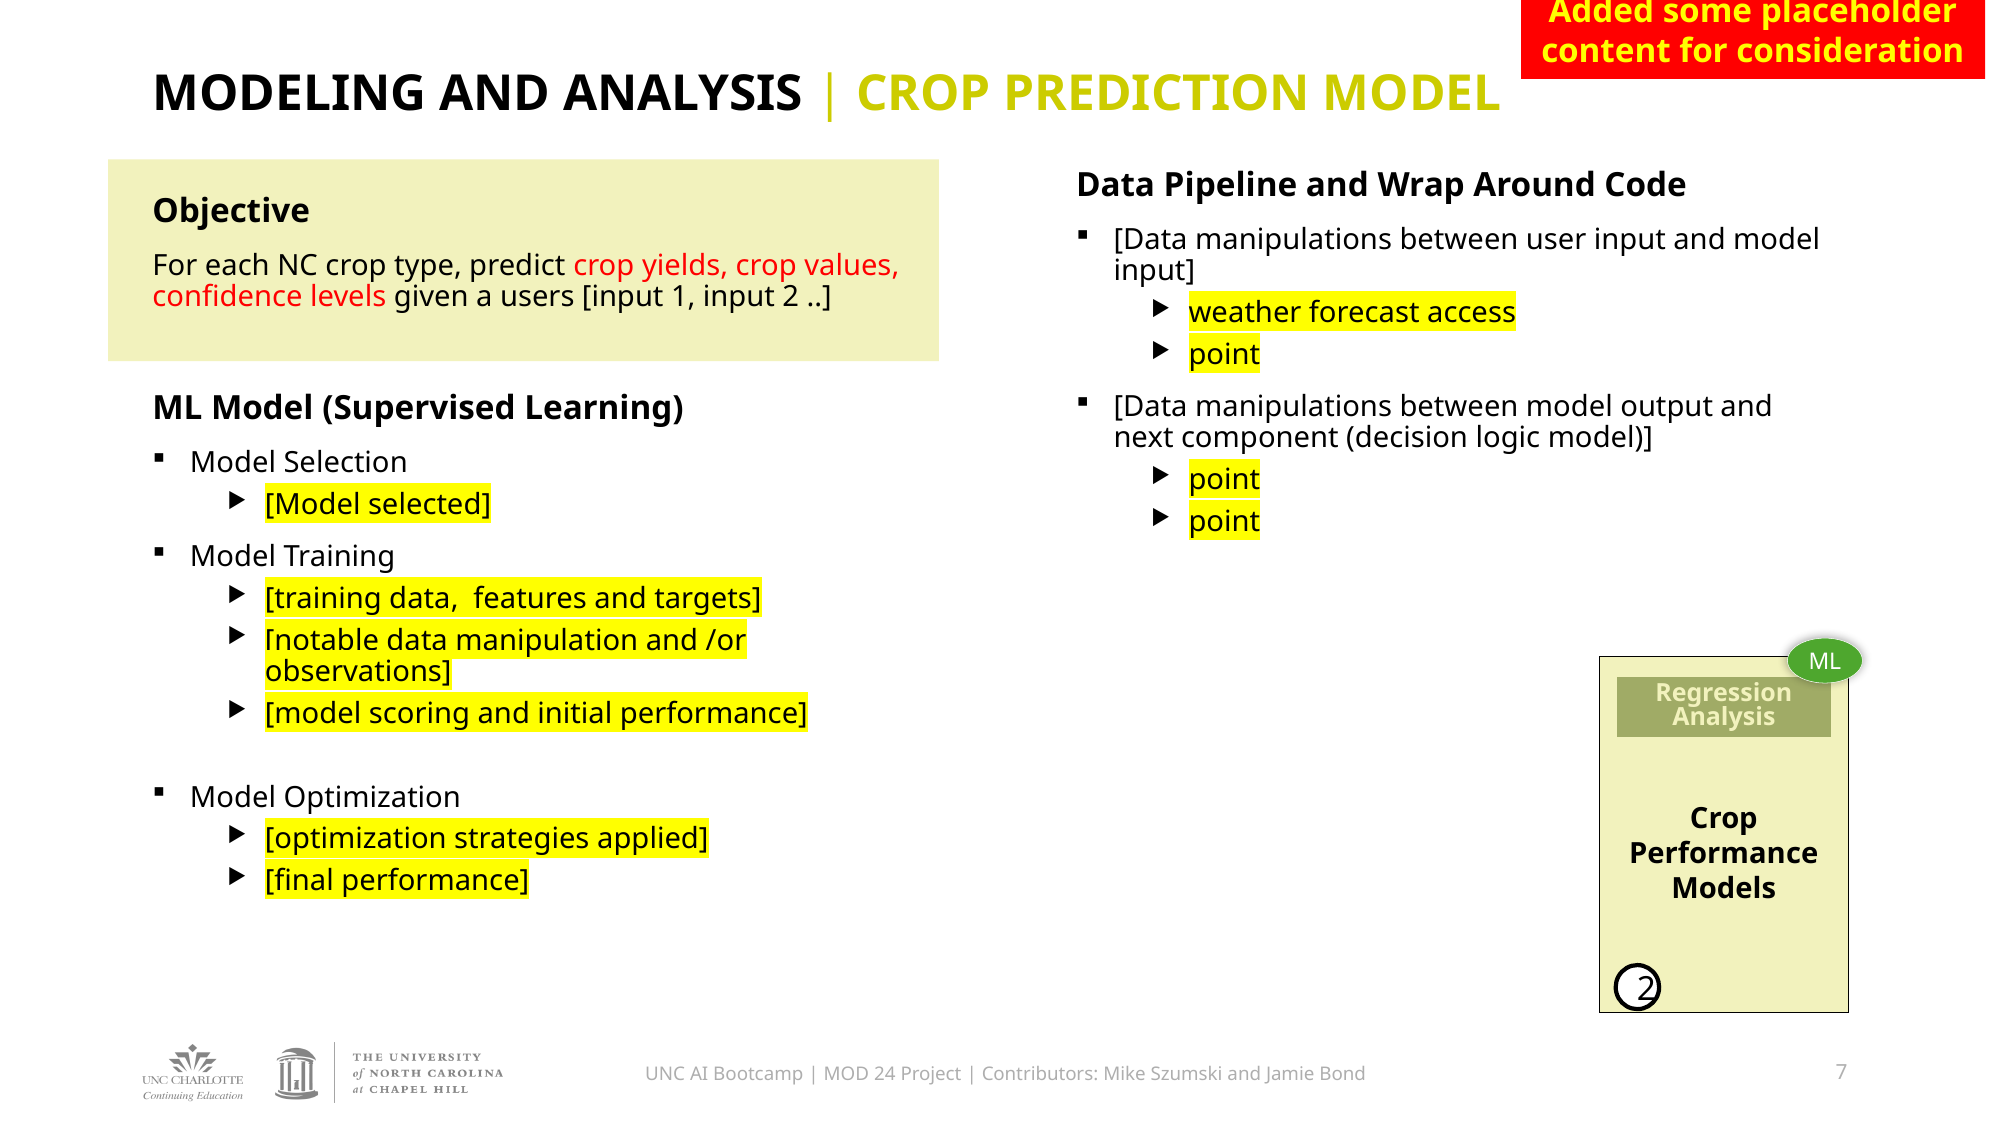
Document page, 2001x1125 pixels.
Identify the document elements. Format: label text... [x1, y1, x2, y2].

title MODELING AND ANALYSIS | CROP PREDICTION MODEL [137, 59, 1863, 129]
slide_number 7 [1412, 1042, 1863, 1103]
text_box Added some placeholder content for consideration [1520, 0, 1987, 80]
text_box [1599, 637, 1863, 1013]
footer UNC AI Bootcamp | MOD 24 Project | Contributors: Mike Szumski and Jamie Bond [602, 1042, 1408, 1103]
list Objective For each NC crop type, predict crop yields, crop values, confidence levels given a users [input 1, input 2 ..] ML Model (Supervised Learning) Model Selection [Model selected] Model Training [training data, features and targets] [notable data manipulation and /or observations] [model scoring and initial performance] Model Optimization [optimization strategies applied] [final performance] [137, 185, 917, 981]
text_box [106, 158, 940, 363]
text_box Data Pipeline and Wrap Around Code [Data manipulations between user input and model input] weather forecast access point [Data manipulations between model output and next component (decision logic model)] point point [1060, 159, 1841, 1013]
